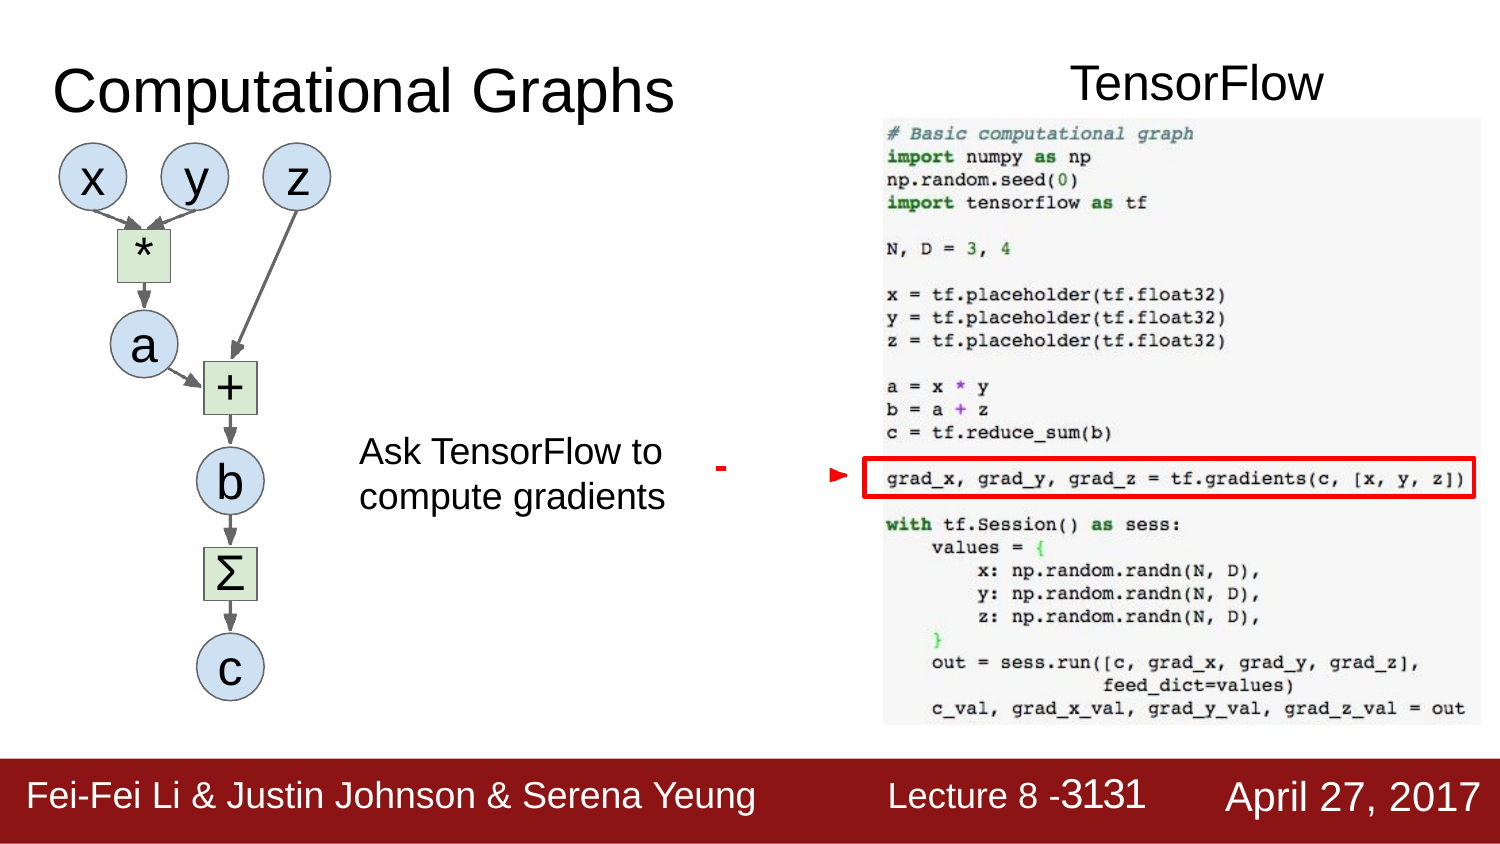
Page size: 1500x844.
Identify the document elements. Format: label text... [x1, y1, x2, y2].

text_box [110, 314, 178, 378]
text_box [137, 282, 151, 308]
text_box [223, 414, 237, 444]
text_box [864, 458, 1475, 497]
text_box b [214, 447, 247, 510]
text_box a [128, 310, 161, 373]
text_box [59, 146, 110, 211]
text_box [223, 514, 237, 545]
text_box [196, 451, 265, 514]
text_box [280, 146, 331, 211]
text_box [230, 340, 245, 359]
text_box x y z [78, 143, 312, 206]
text_box [223, 600, 237, 631]
text_box Lecture 8 -3131 [885, 771, 1172, 822]
text_box [166, 366, 202, 388]
text_box Ask TensorFlow to compute gradients [357, 424, 843, 518]
text_box [91, 208, 142, 230]
text_box [178, 206, 212, 211]
text_box * [117, 229, 171, 283]
text_box [829, 468, 847, 483]
slide_number Fei-Fei Li & Justin Johnson & Serena Yeung [23, 772, 765, 844]
text_box [882, 118, 1481, 725]
text_box [146, 208, 197, 230]
footer April 27, 2017 [1223, 771, 1484, 844]
text_box TensorFlow [1067, 48, 1333, 111]
text_box [196, 636, 265, 701]
title Computational Graphs [50, 48, 680, 192]
text_box + [203, 361, 257, 415]
text_box Σ [203, 547, 257, 601]
text_box c [215, 633, 245, 696]
